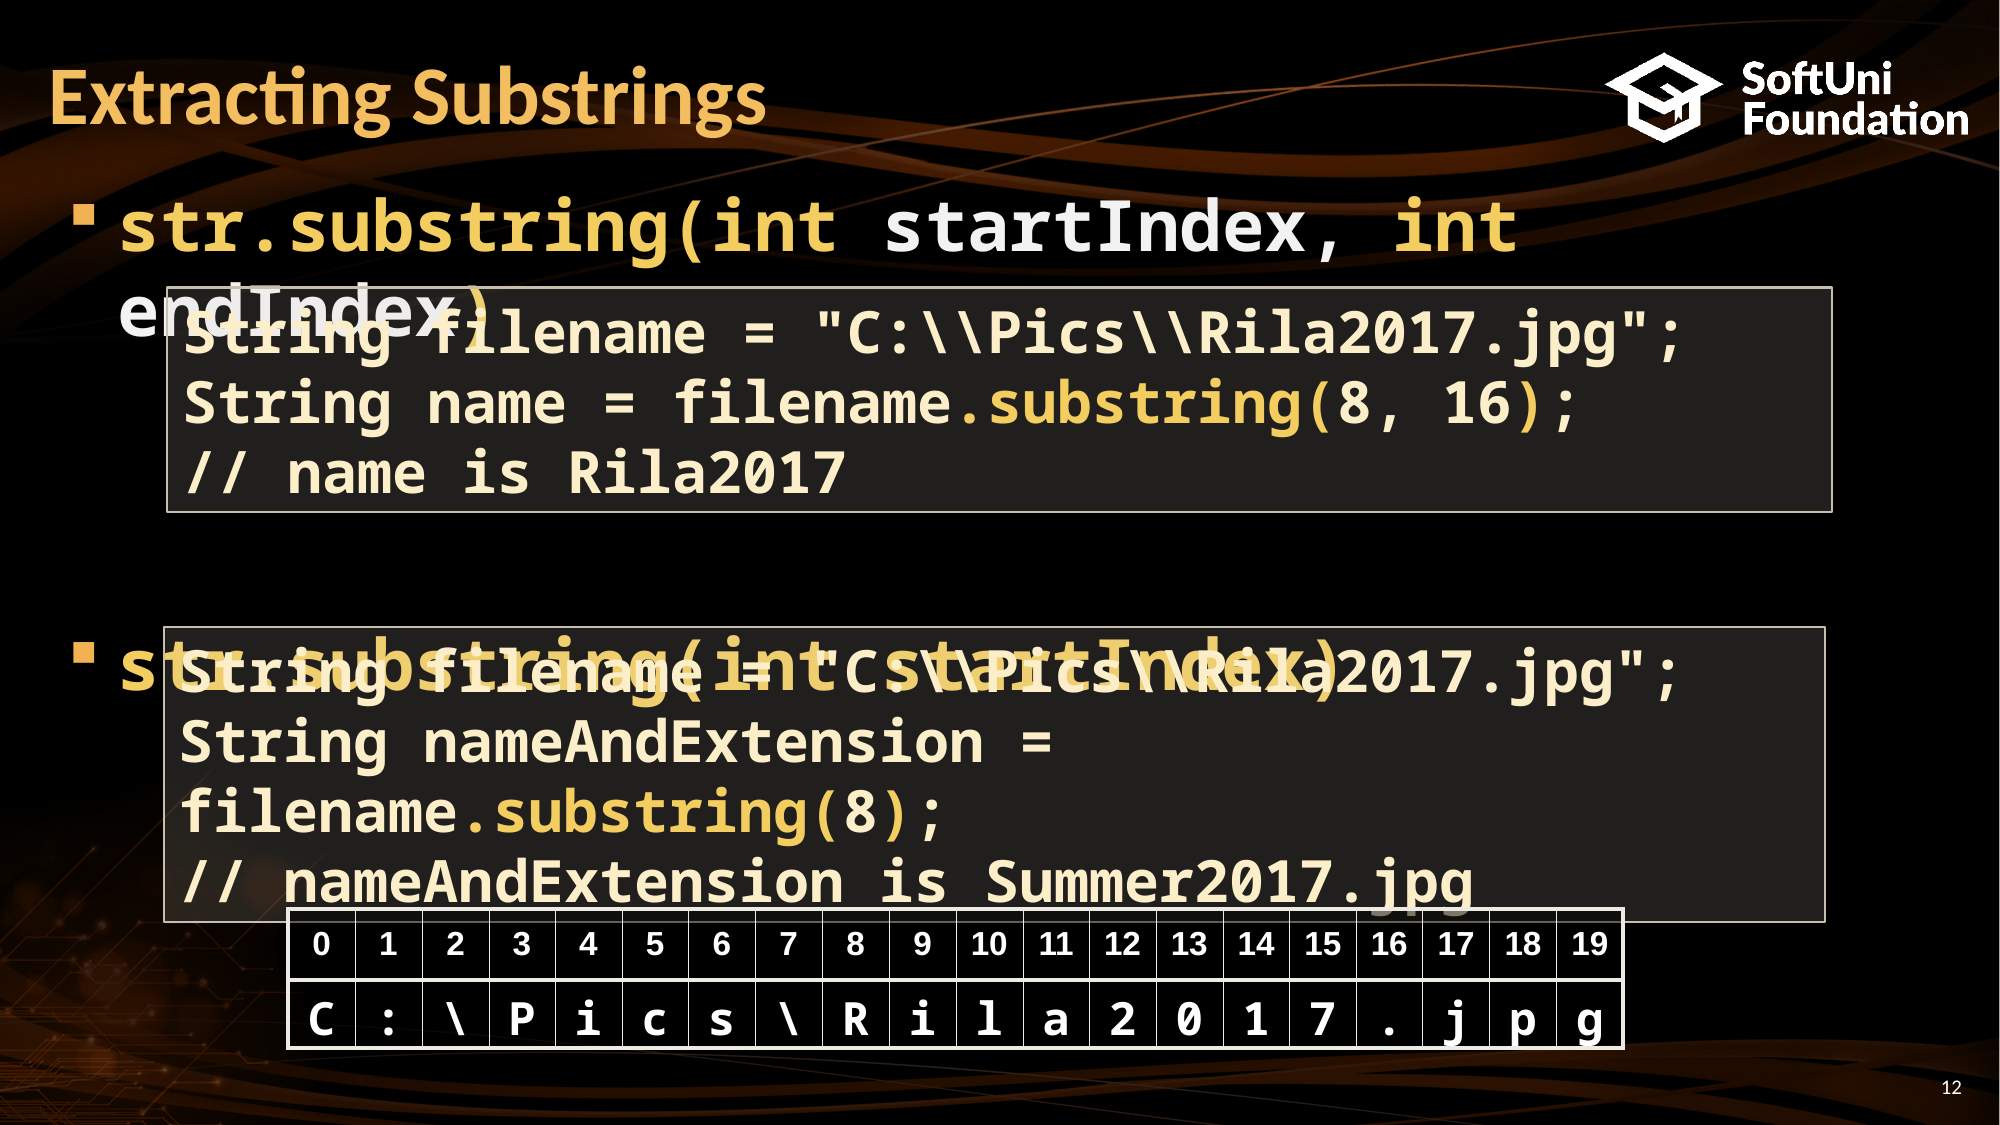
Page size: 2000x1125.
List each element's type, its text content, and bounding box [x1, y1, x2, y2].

table_cell i [890, 982, 956, 1046]
table_header 9 [890, 911, 956, 978]
table_header 3 [490, 911, 555, 978]
picture [0, 0, 2000, 1125]
table_header 2 [423, 911, 489, 978]
table_cell 7 [1290, 982, 1356, 1046]
table_cell P [490, 982, 555, 1046]
table_header 1 [356, 911, 422, 978]
table_header 6 [689, 911, 755, 978]
table_header 5 [623, 911, 688, 978]
table_cell 2 [1090, 982, 1156, 1046]
table_cell g [1557, 982, 1621, 1046]
list str.substring(int startIndex, int endIndex) str.substring(int startIndex) [49, 174, 1863, 1103]
table_header 13 [1157, 911, 1223, 978]
table_header 15 [1290, 911, 1356, 978]
table_header 19 [1557, 911, 1621, 978]
table_header 7 [756, 911, 822, 978]
table_cell C [290, 982, 355, 1046]
table_header 8 [823, 911, 889, 978]
table_cell 0 [1157, 982, 1223, 1046]
table_cell \ [423, 982, 489, 1046]
table_header 17 [1423, 911, 1489, 978]
table_header 4 [556, 911, 622, 978]
table_cell 1 [1224, 982, 1289, 1046]
table_cell i [556, 982, 622, 1046]
table_cell . [1357, 982, 1422, 1046]
table_header 18 [1490, 911, 1556, 978]
table_cell p [1490, 982, 1556, 1046]
table_cell : [356, 982, 422, 1046]
table_header 16 [1357, 911, 1422, 978]
table_header 14 [1224, 911, 1289, 978]
table_cell R [823, 982, 889, 1046]
table_header 10 [957, 911, 1023, 978]
text_box String filename = "C:\\Pics\\Rila2017.jpg"; String nameAndExtension = filename.substring(8); // nameAndExtension is Summer2017.jpg [164, 627, 1826, 922]
table_cell s [689, 982, 755, 1046]
title Extracting Substrings [30, 6, 1602, 189]
table_cell c [623, 982, 688, 1046]
table_cell a [1024, 982, 1089, 1046]
table_cell l [957, 982, 1023, 1046]
table_cell \ [756, 982, 822, 1046]
slide_number 12 [1897, 1070, 1968, 1103]
table_header 11 [1024, 911, 1089, 978]
text_box String filename = "C:\\Pics\\Rila2017.jpg"; String name = filename.substring(8, 16); // name is Rila2017 [167, 287, 1832, 513]
table_cell j [1423, 982, 1489, 1046]
table_header 12 [1090, 911, 1156, 978]
table_header 0 [290, 911, 355, 978]
